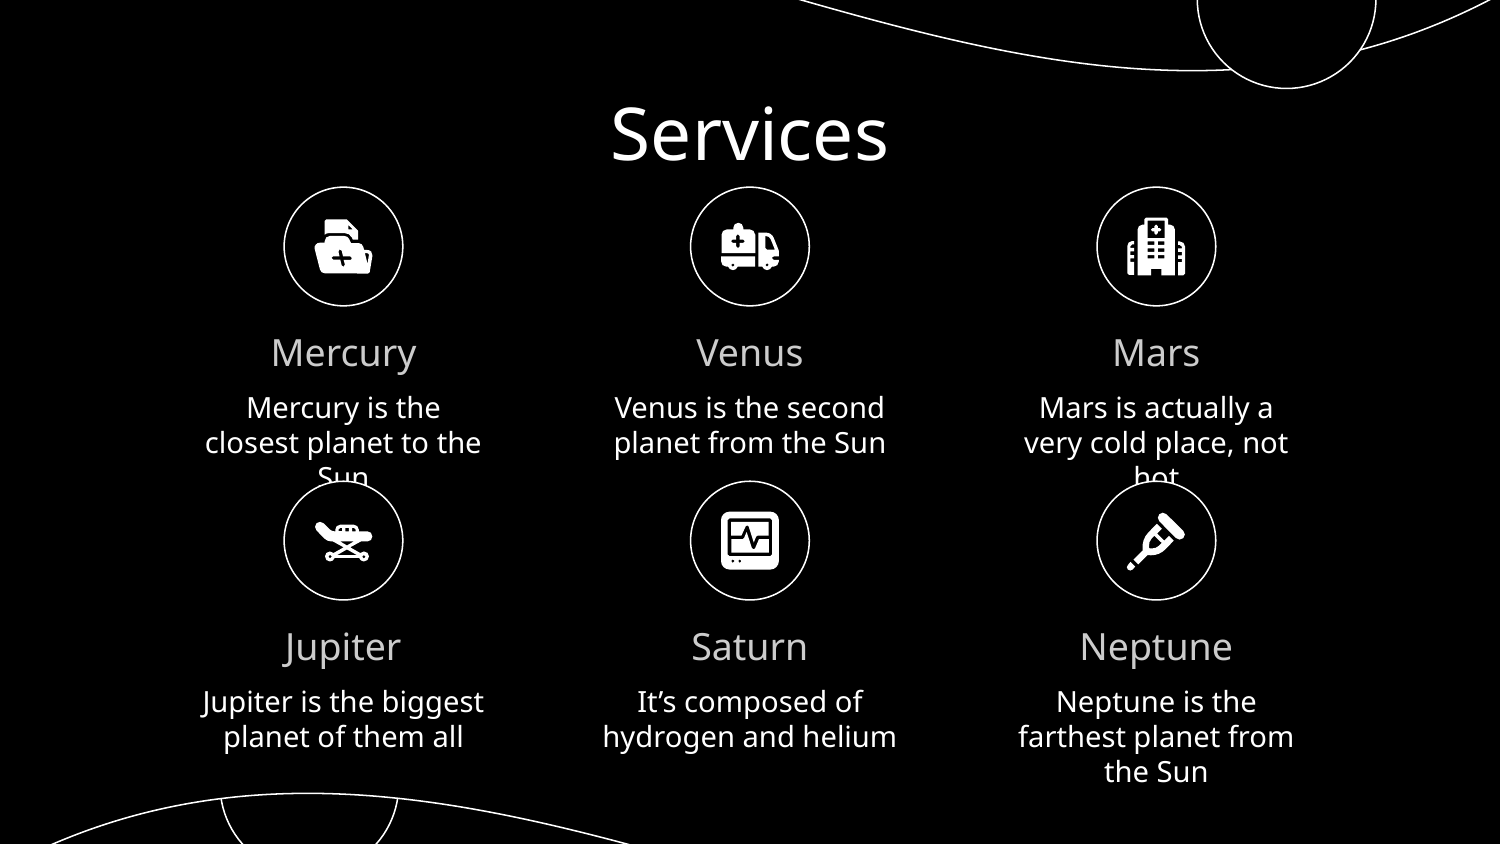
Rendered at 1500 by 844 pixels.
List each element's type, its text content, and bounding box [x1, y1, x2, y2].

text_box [314, 219, 373, 274]
text_box [284, 481, 403, 600]
title Mars [993, 314, 1320, 375]
text_box [1097, 481, 1216, 600]
subtitle It’s composed of hydrogen and helium [587, 668, 913, 756]
title Mercury [180, 314, 507, 374]
subtitle Venus is the second planet from the Sun [587, 374, 913, 462]
title Neptune [993, 608, 1320, 669]
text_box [720, 222, 780, 271]
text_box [720, 511, 780, 570]
text_box [284, 187, 403, 306]
text_box [1097, 187, 1216, 306]
title Saturn [587, 608, 913, 668]
title Venus [587, 314, 913, 374]
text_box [1127, 217, 1186, 276]
subtitle Mercury is the closest planet to the Sun [180, 374, 507, 462]
title Jupiter [180, 608, 507, 668]
subtitle Jupiter is the biggest planet of them all [180, 668, 507, 756]
title Services [118, 72, 1382, 167]
text_box [690, 187, 810, 306]
text_box [690, 481, 810, 600]
subtitle Neptune is the farthest planet from the Sun [993, 669, 1320, 756]
text_box [315, 521, 373, 562]
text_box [1126, 512, 1186, 571]
subtitle Mars is actually a very cold place, not hot [993, 375, 1320, 462]
